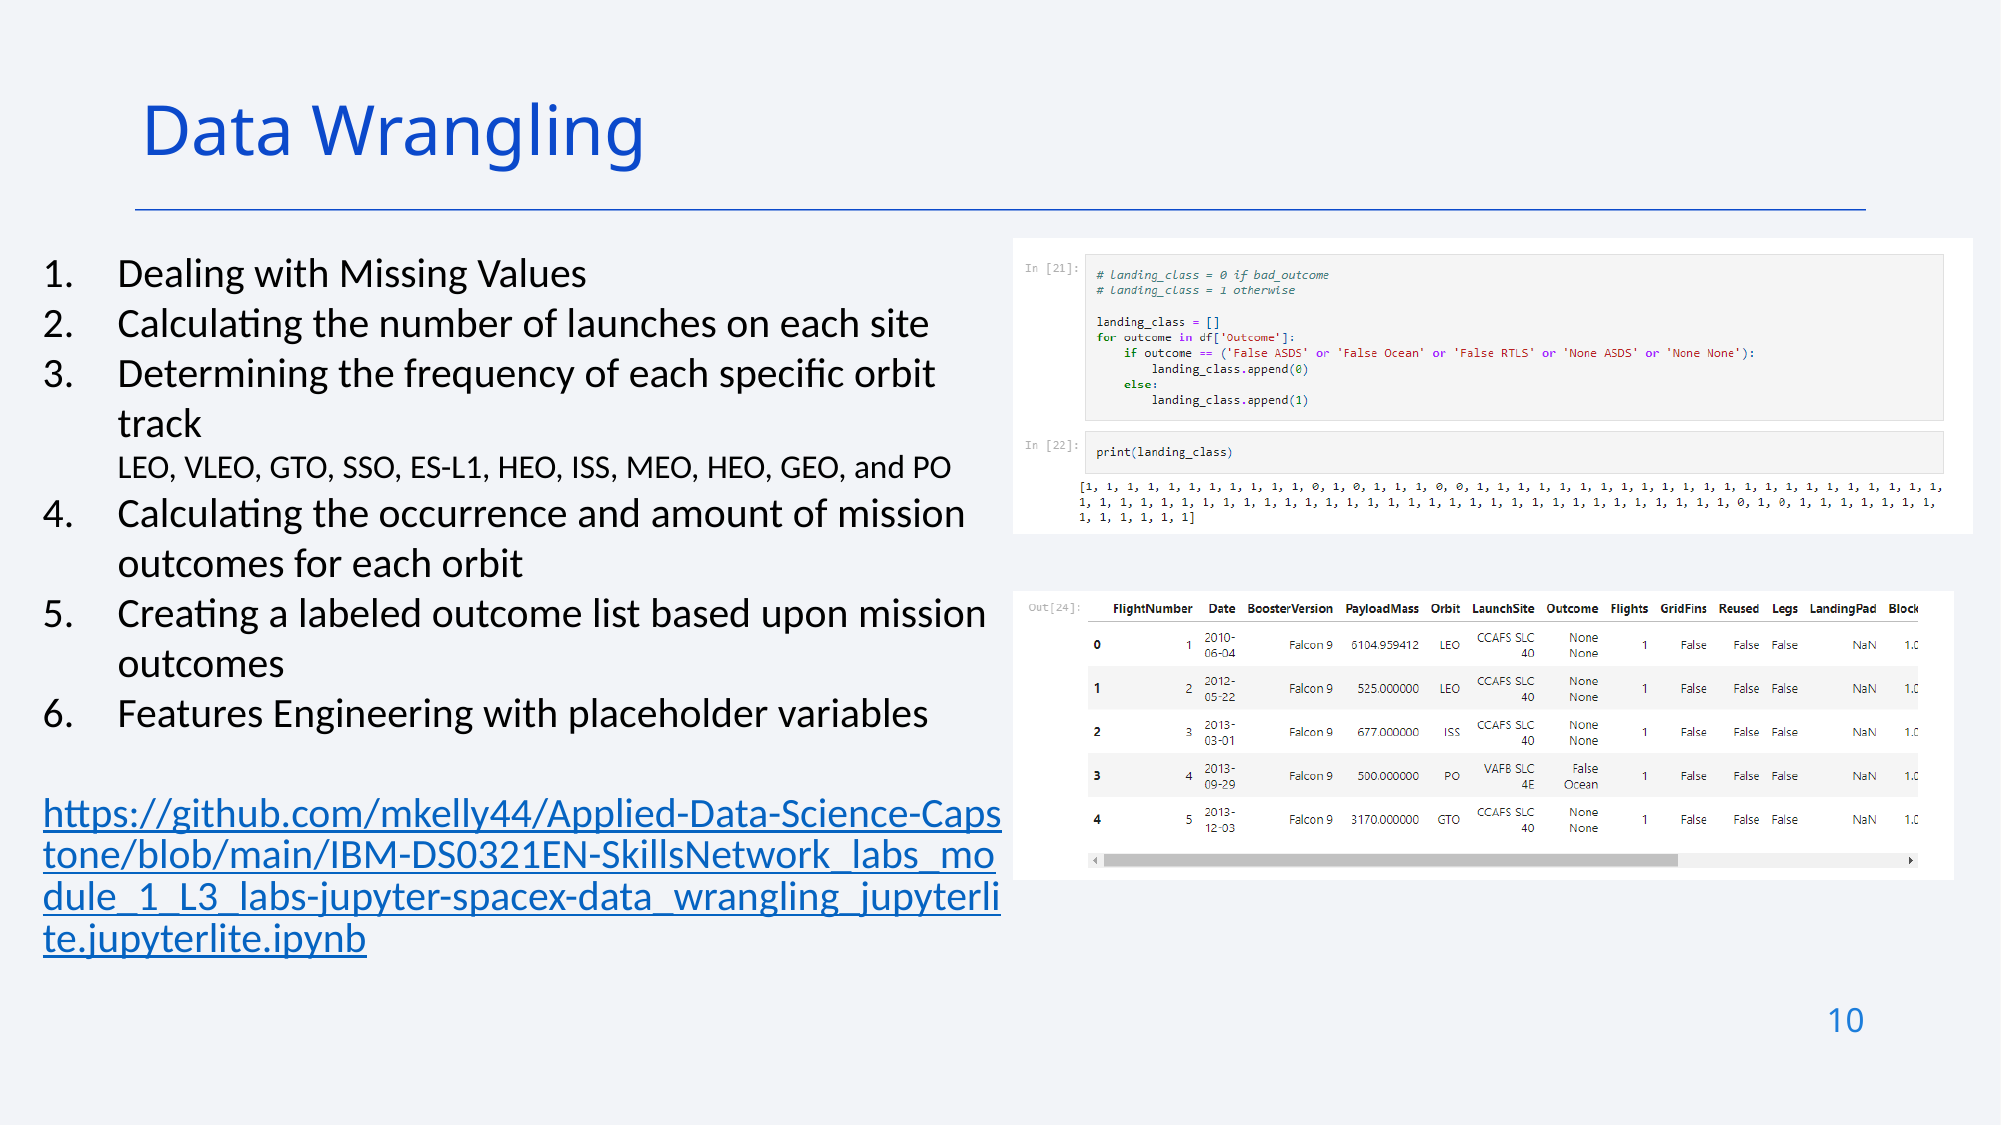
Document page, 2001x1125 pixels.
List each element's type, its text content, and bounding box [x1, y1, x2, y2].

slide_number 10 [1429, 988, 1880, 1055]
picture [0, 0, 2001, 1125]
text_box Data Wrangling [126, 88, 1852, 179]
list Dealing with Missing Values Calculating the number of launches on each site Determining the frequency of each specific orbit track LEO, VLEO, GTO, SSO, ES-L1, HEO, ISS, MEO, HEO, GEO, and PO Calculating the occurrence and amount of mission outcomes for each orbit Creating a labeled outcome list based upon mission outcomes Features Engineering with placeholder variables https://github.com/mkelly44/Applied-Data-Science-Capstone/blob/main/IBM-DS0321EN-SkillsNetwork_labs_module_1_L3_labs-jupyter-spacex-data_wrangling_jupyterlite.jupyterlite.ipynb [27, 238, 1028, 952]
